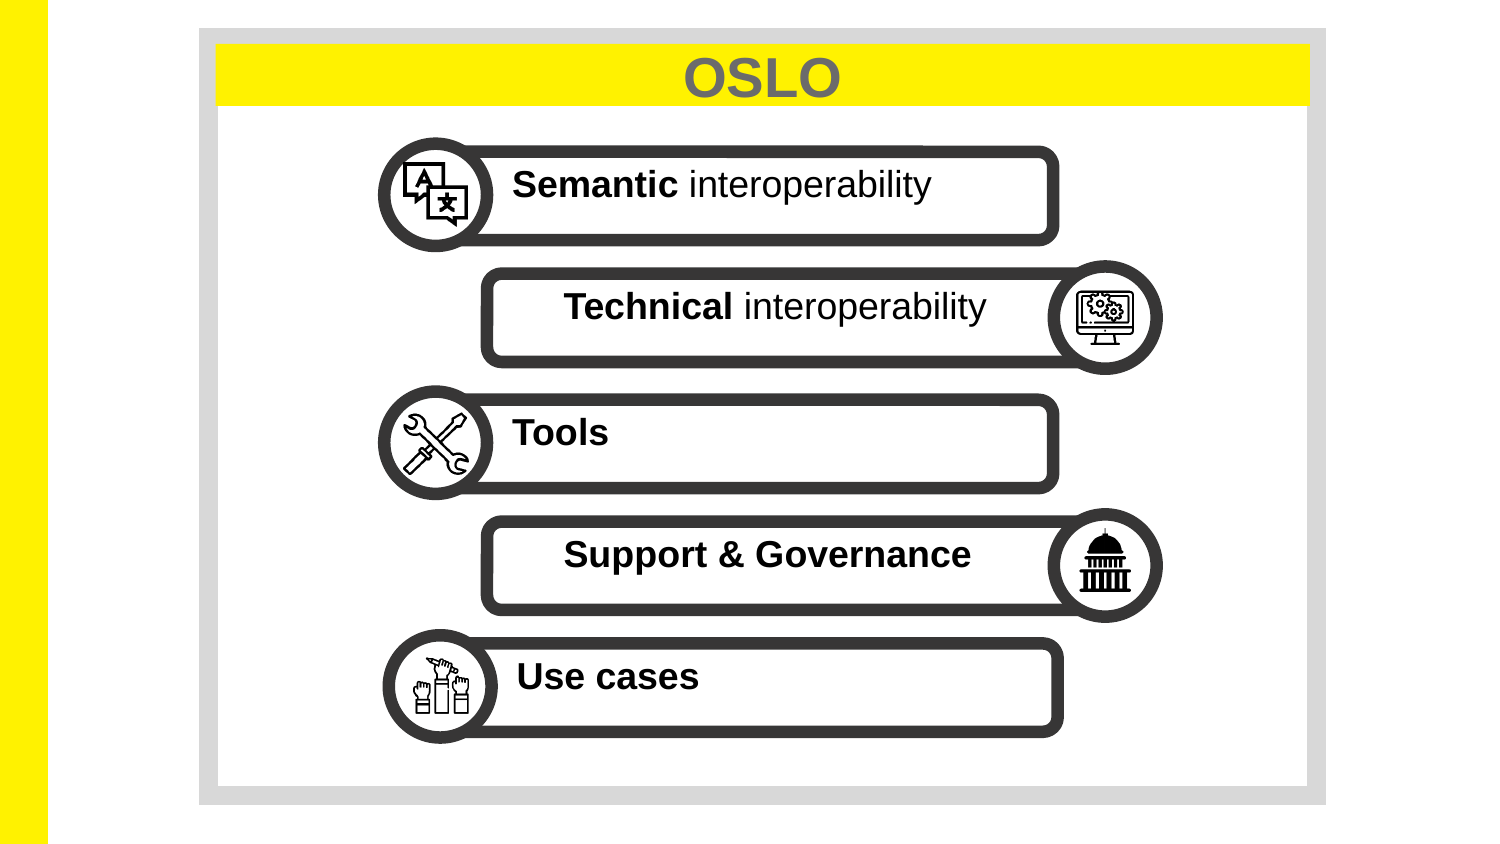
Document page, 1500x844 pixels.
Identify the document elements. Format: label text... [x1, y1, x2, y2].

text_box OSLO [215, 43, 1310, 106]
text_box [97, 679, 370, 830]
text_box [208, 36, 1317, 796]
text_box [383, 143, 1157, 738]
